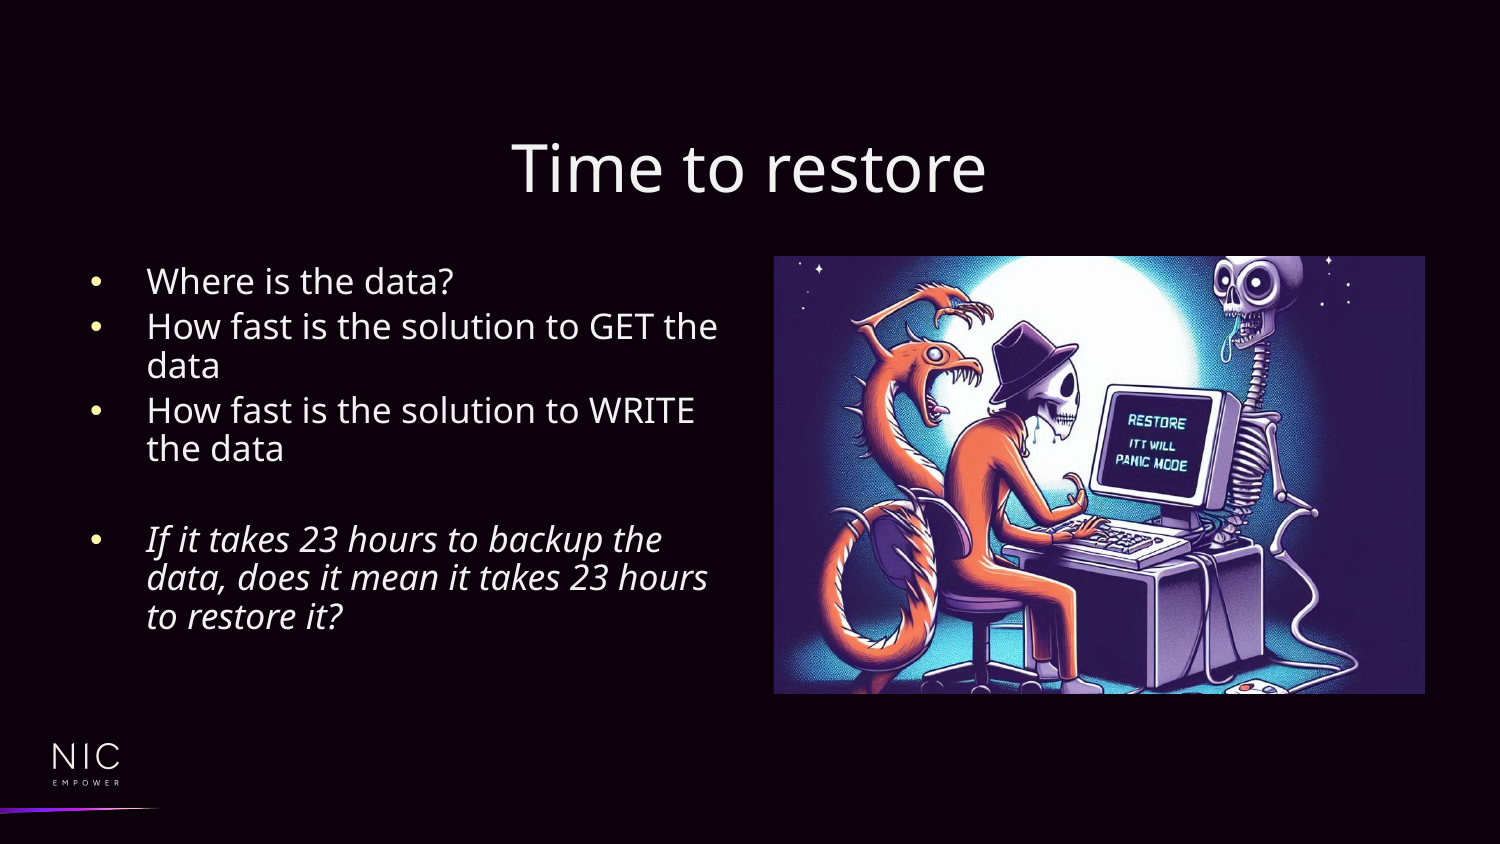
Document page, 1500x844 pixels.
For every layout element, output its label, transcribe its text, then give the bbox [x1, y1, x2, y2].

picture [773, 256, 1426, 694]
picture [0, 740, 160, 816]
title Time to restore [75, 91, 1425, 242]
list Where is the data? How fast is the solution to GET the data How fast is the solution to WRITE the data If it takes 23 hours to backup the data, does it mean it takes 23 hours to restore it? [75, 256, 739, 694]
